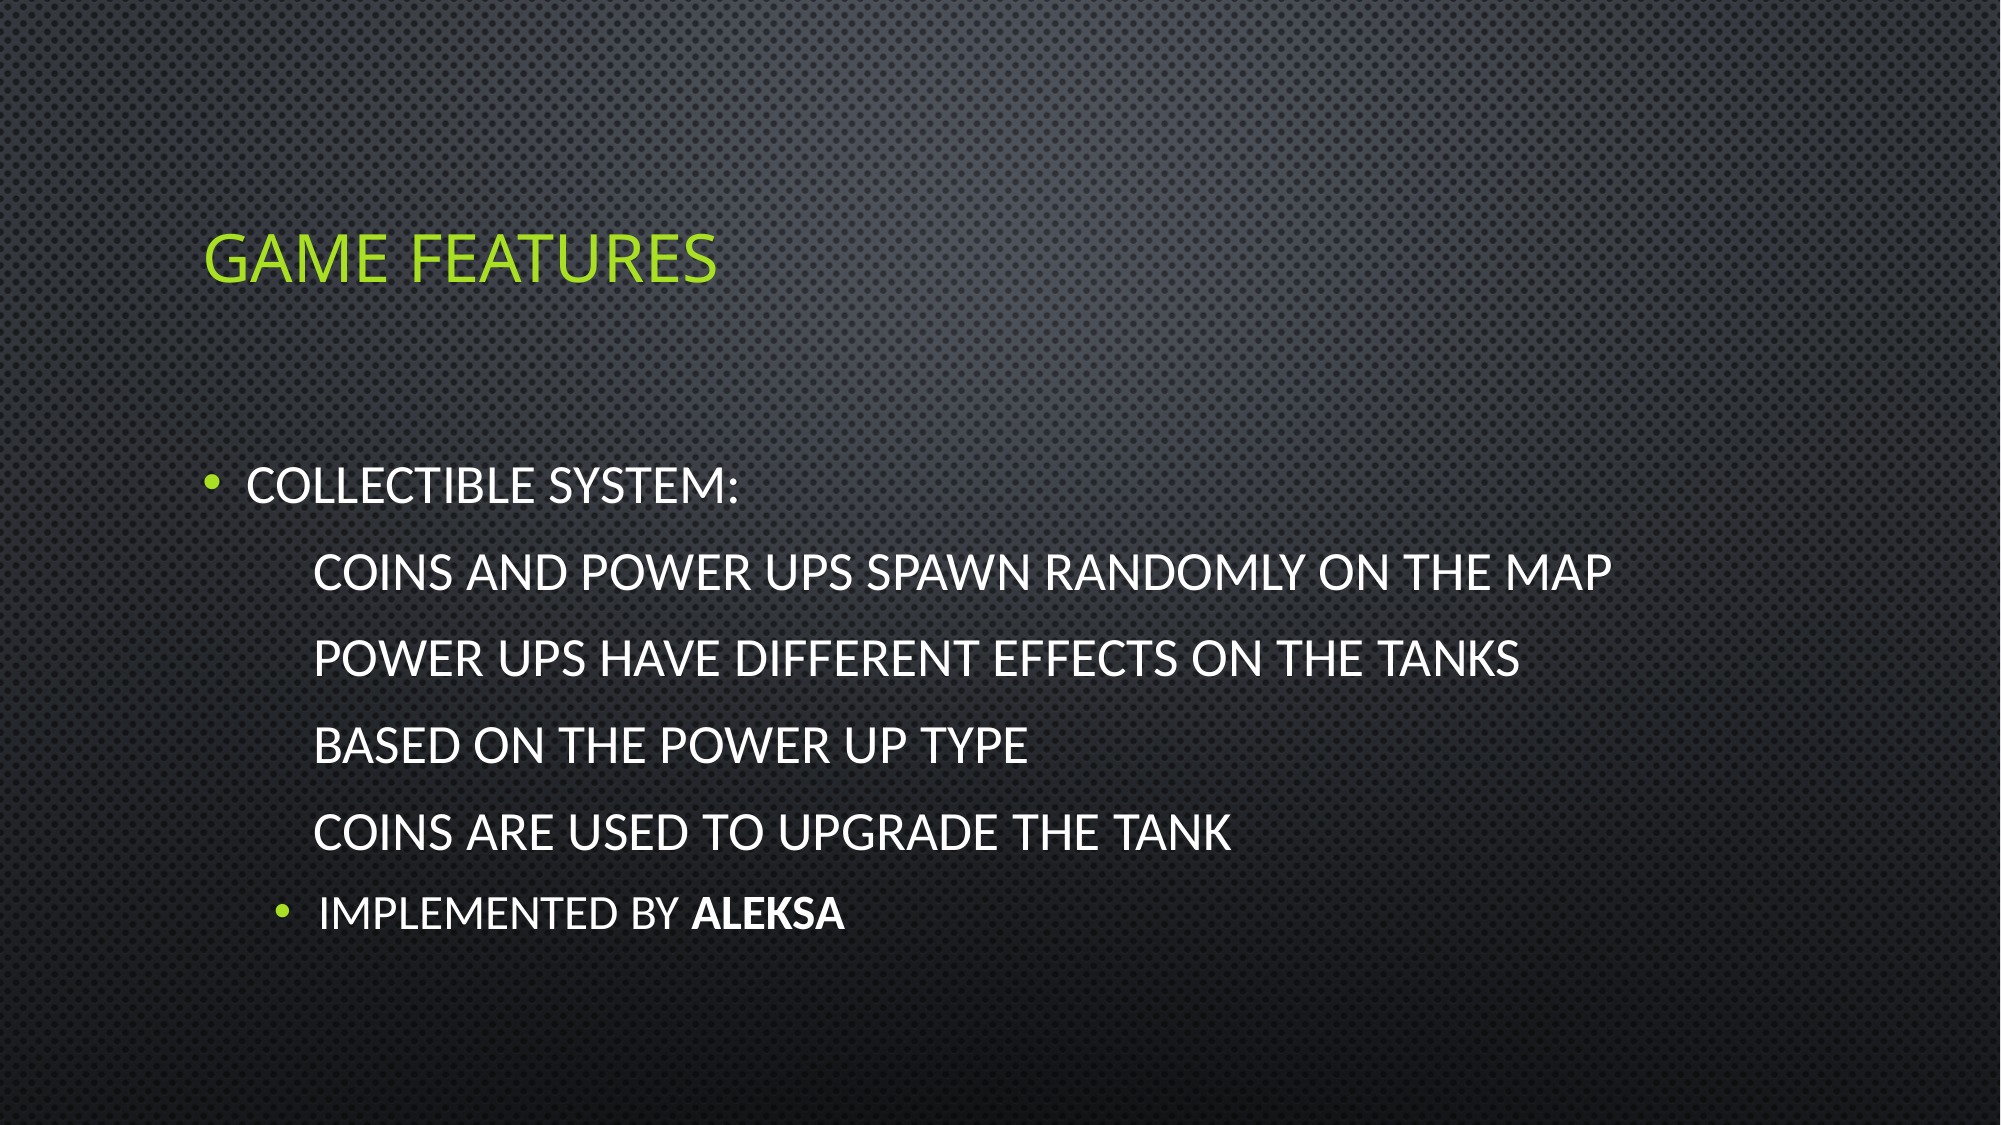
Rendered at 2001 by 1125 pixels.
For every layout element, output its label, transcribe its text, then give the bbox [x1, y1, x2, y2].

title Game features [187, 99, 1813, 413]
list Collectible system: Coins and power ups spawn randomly on the map Power ups have different effects on the tanks based on the power up type Coins are used to upgrade the tank Implemented by Aleksa [187, 437, 1813, 950]
